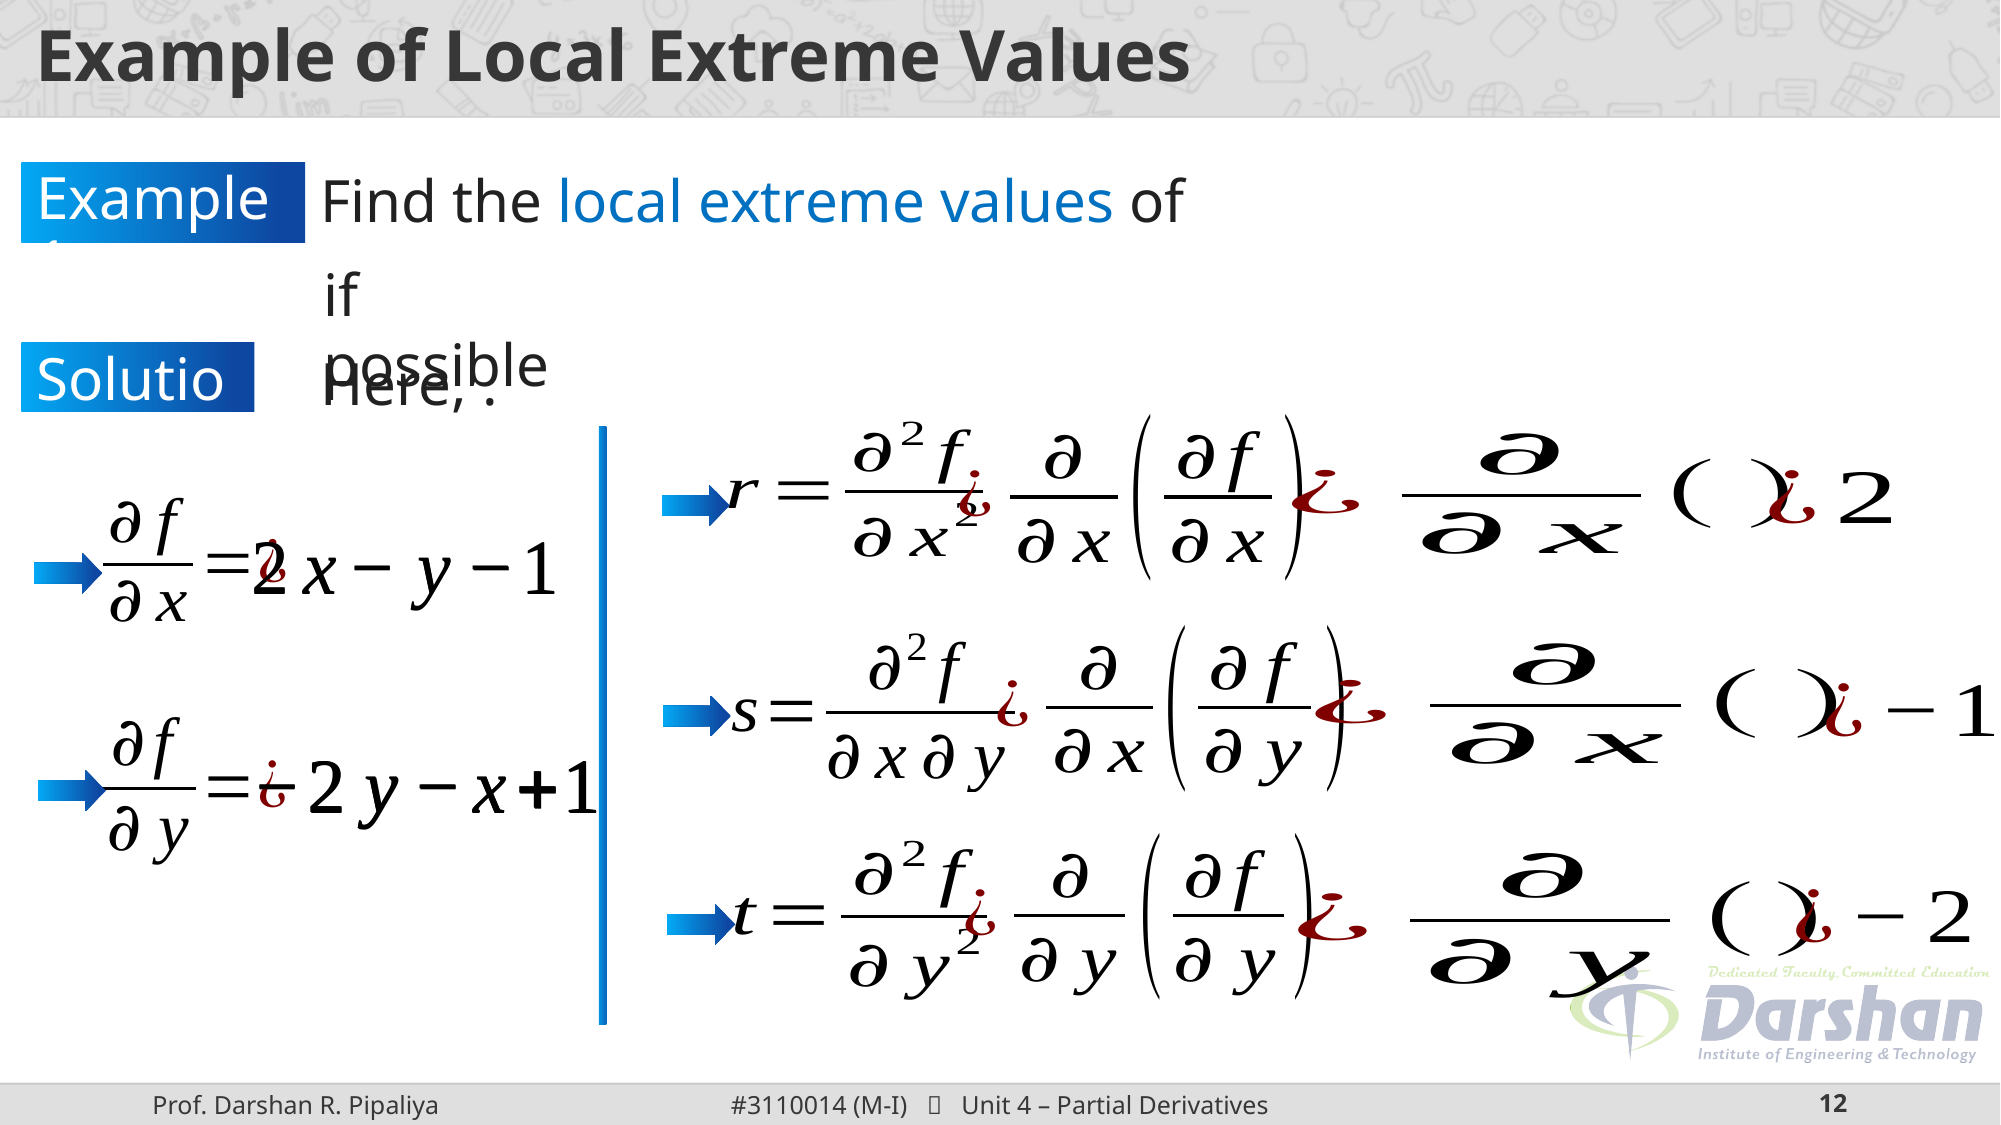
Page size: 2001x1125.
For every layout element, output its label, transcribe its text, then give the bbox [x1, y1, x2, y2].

title Example of Local Extreme Values [0, 0, 2000, 117]
text_box Example 1: [21, 162, 306, 243]
text_box [661, 485, 730, 527]
text_box [37, 770, 106, 812]
text_box [662, 695, 732, 737]
text_box [598, 426, 607, 1025]
text_box [667, 903, 736, 945]
text_box [34, 552, 103, 594]
text_box Solution: [21, 342, 255, 412]
